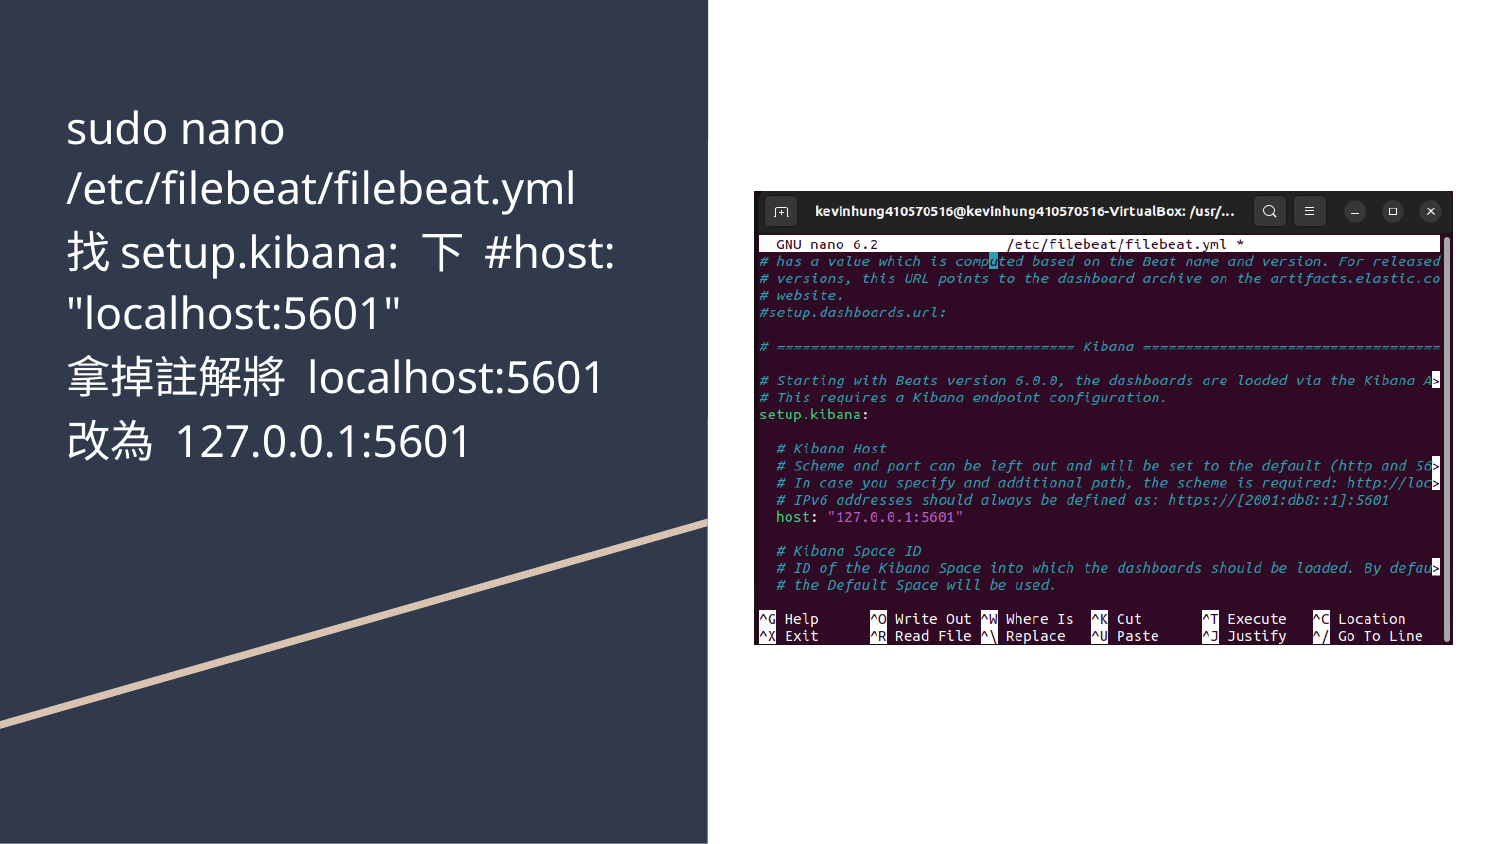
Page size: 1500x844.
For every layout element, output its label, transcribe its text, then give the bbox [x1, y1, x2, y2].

picture [754, 191, 1453, 646]
title sudo nano /etc/filebeat/filebeat.yml 找setup.kibana: 下 #host: "localhost:5601" 拿掉註解將 localhost:5601改為 127.0.0.1:5601 [51, 82, 660, 494]
